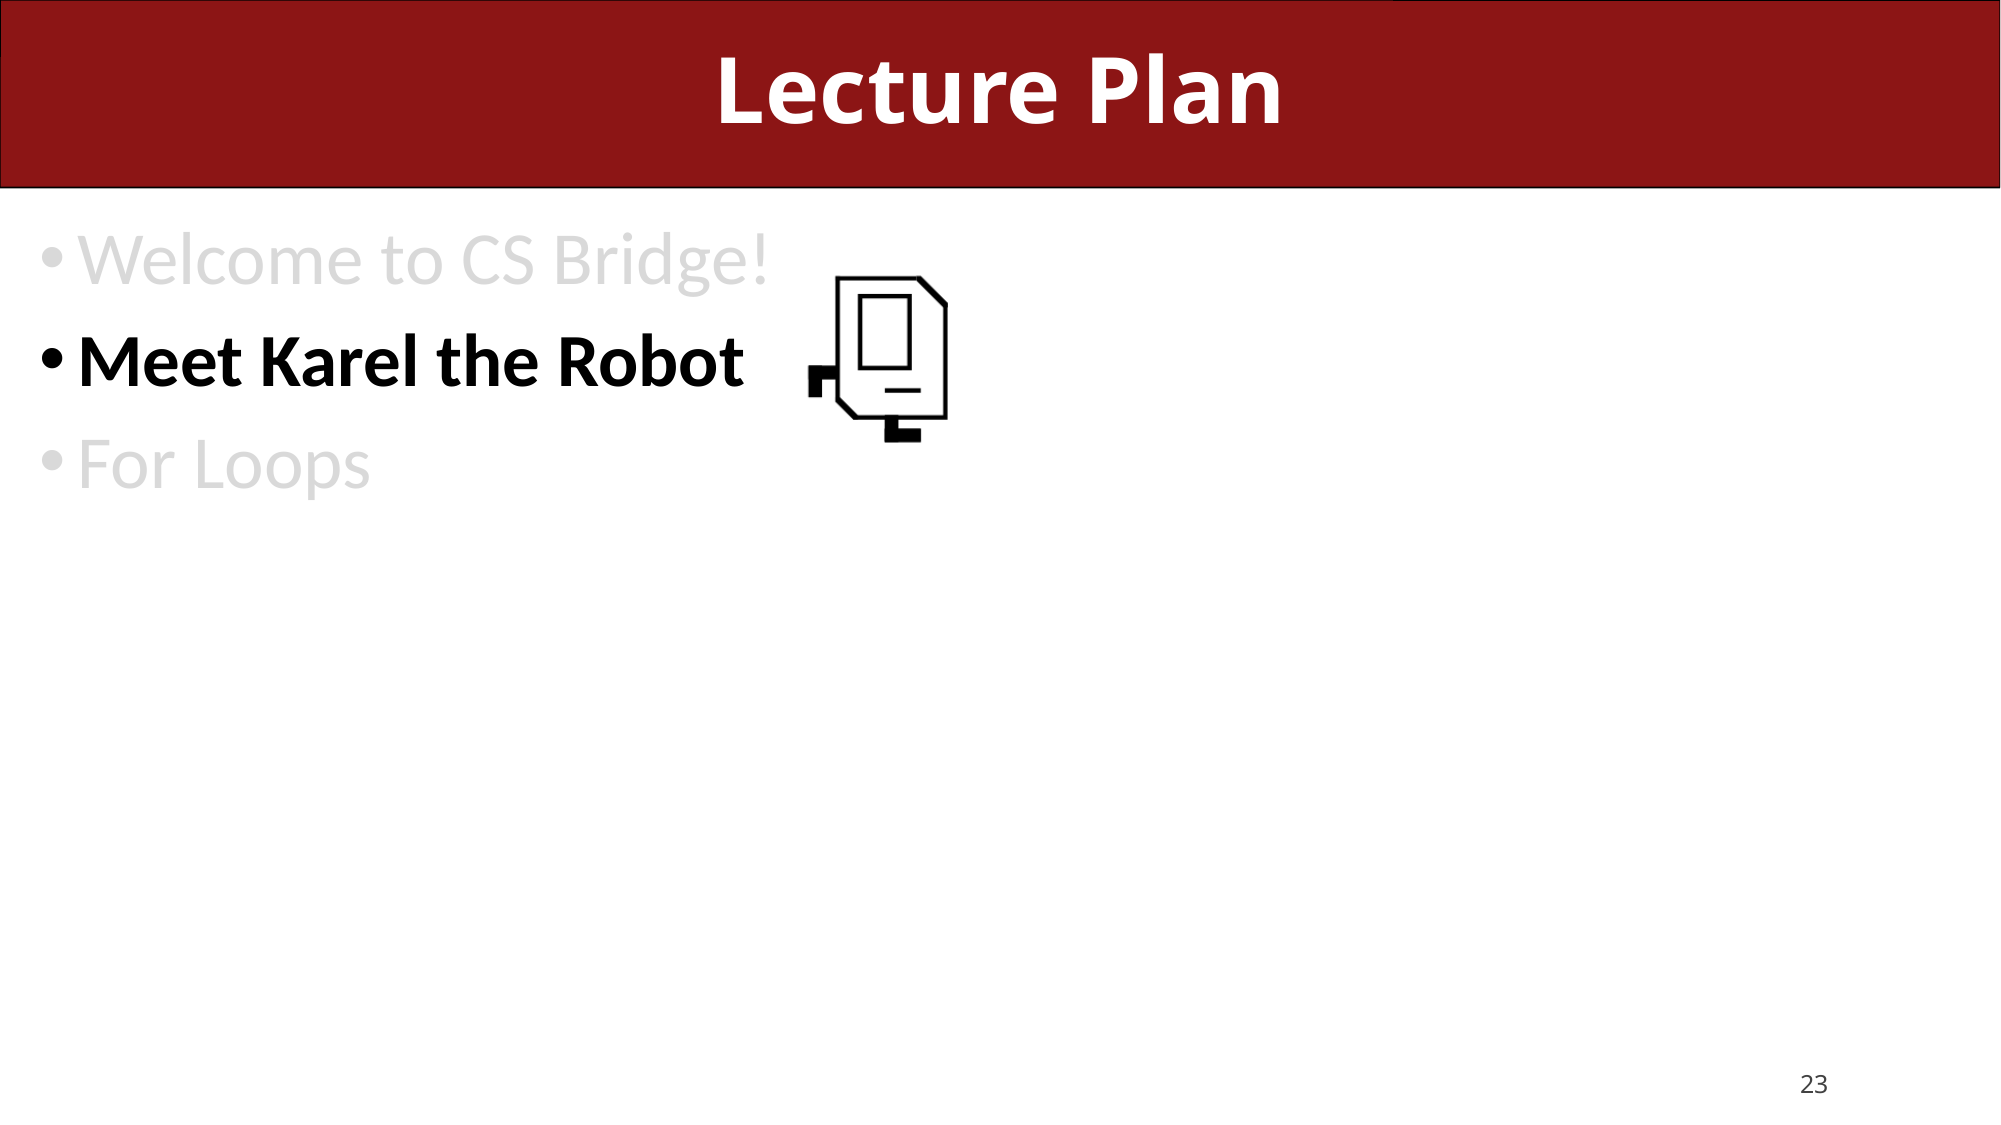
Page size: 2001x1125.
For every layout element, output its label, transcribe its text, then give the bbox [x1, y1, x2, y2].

title Lecture Plan [75, 0, 1925, 188]
list Welcome to CS Bridge! Meet Karel the Robot For Loops [24, 212, 1963, 1063]
picture [787, 262, 981, 457]
